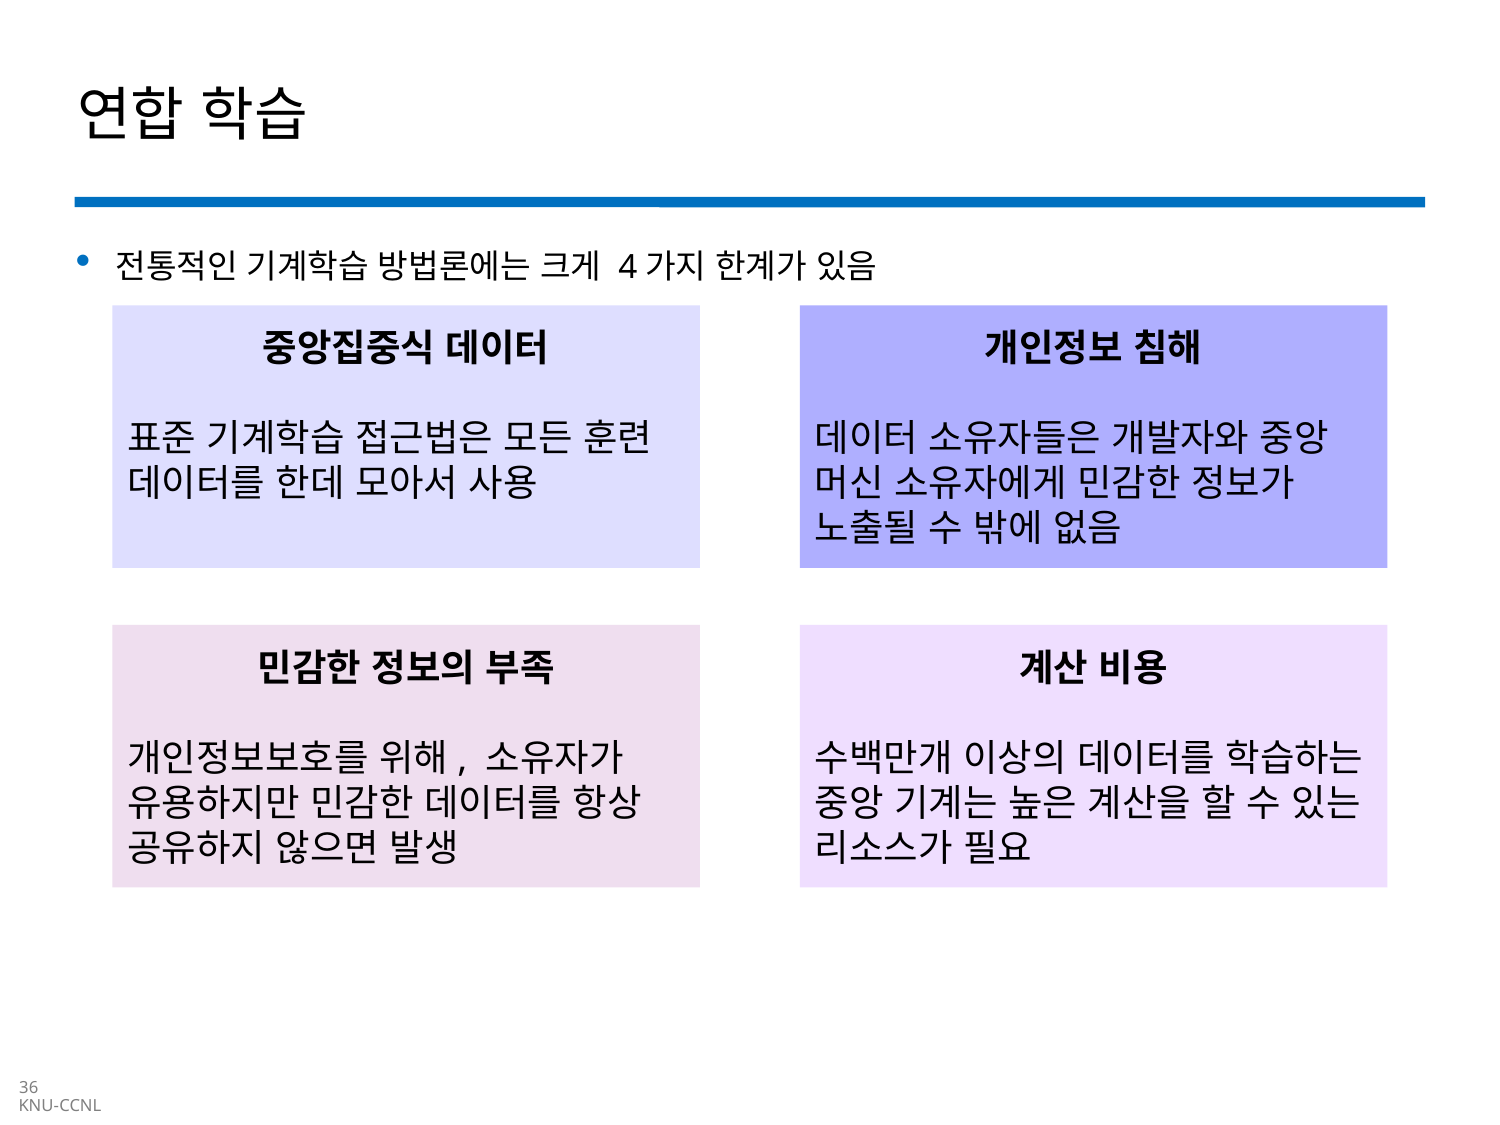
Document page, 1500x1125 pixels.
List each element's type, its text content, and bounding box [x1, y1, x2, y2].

text_box 중앙집중식 데이터 표준 기계학습 접근법은 모든 훈련 데이터를 한데 모아서 사용 [110, 303, 702, 570]
title 연합 학습 [62, 62, 1413, 163]
text_box 개인정보 침해 데이터 소유자들은 개발자와 중앙 머신 소유자에게 민감한 정보가 노출될 수 밖에 없음 [798, 303, 1389, 570]
text_box 계산 비용 수백만개 이상의 데이터를 학습하는 중앙 기계는 높은 계산을 할 수 있는 리소스가 필요 [798, 623, 1389, 890]
text_box 민감한 정보의 부족 개인정보보호를 위해, 소유자가 유용하지만 민감한 데이터를 항상 공유하지 않으면 발생 [110, 623, 702, 890]
list 전통적인 기계학습 방법론에는 크게 4가지 한계가 있음 [62, 237, 1425, 1075]
